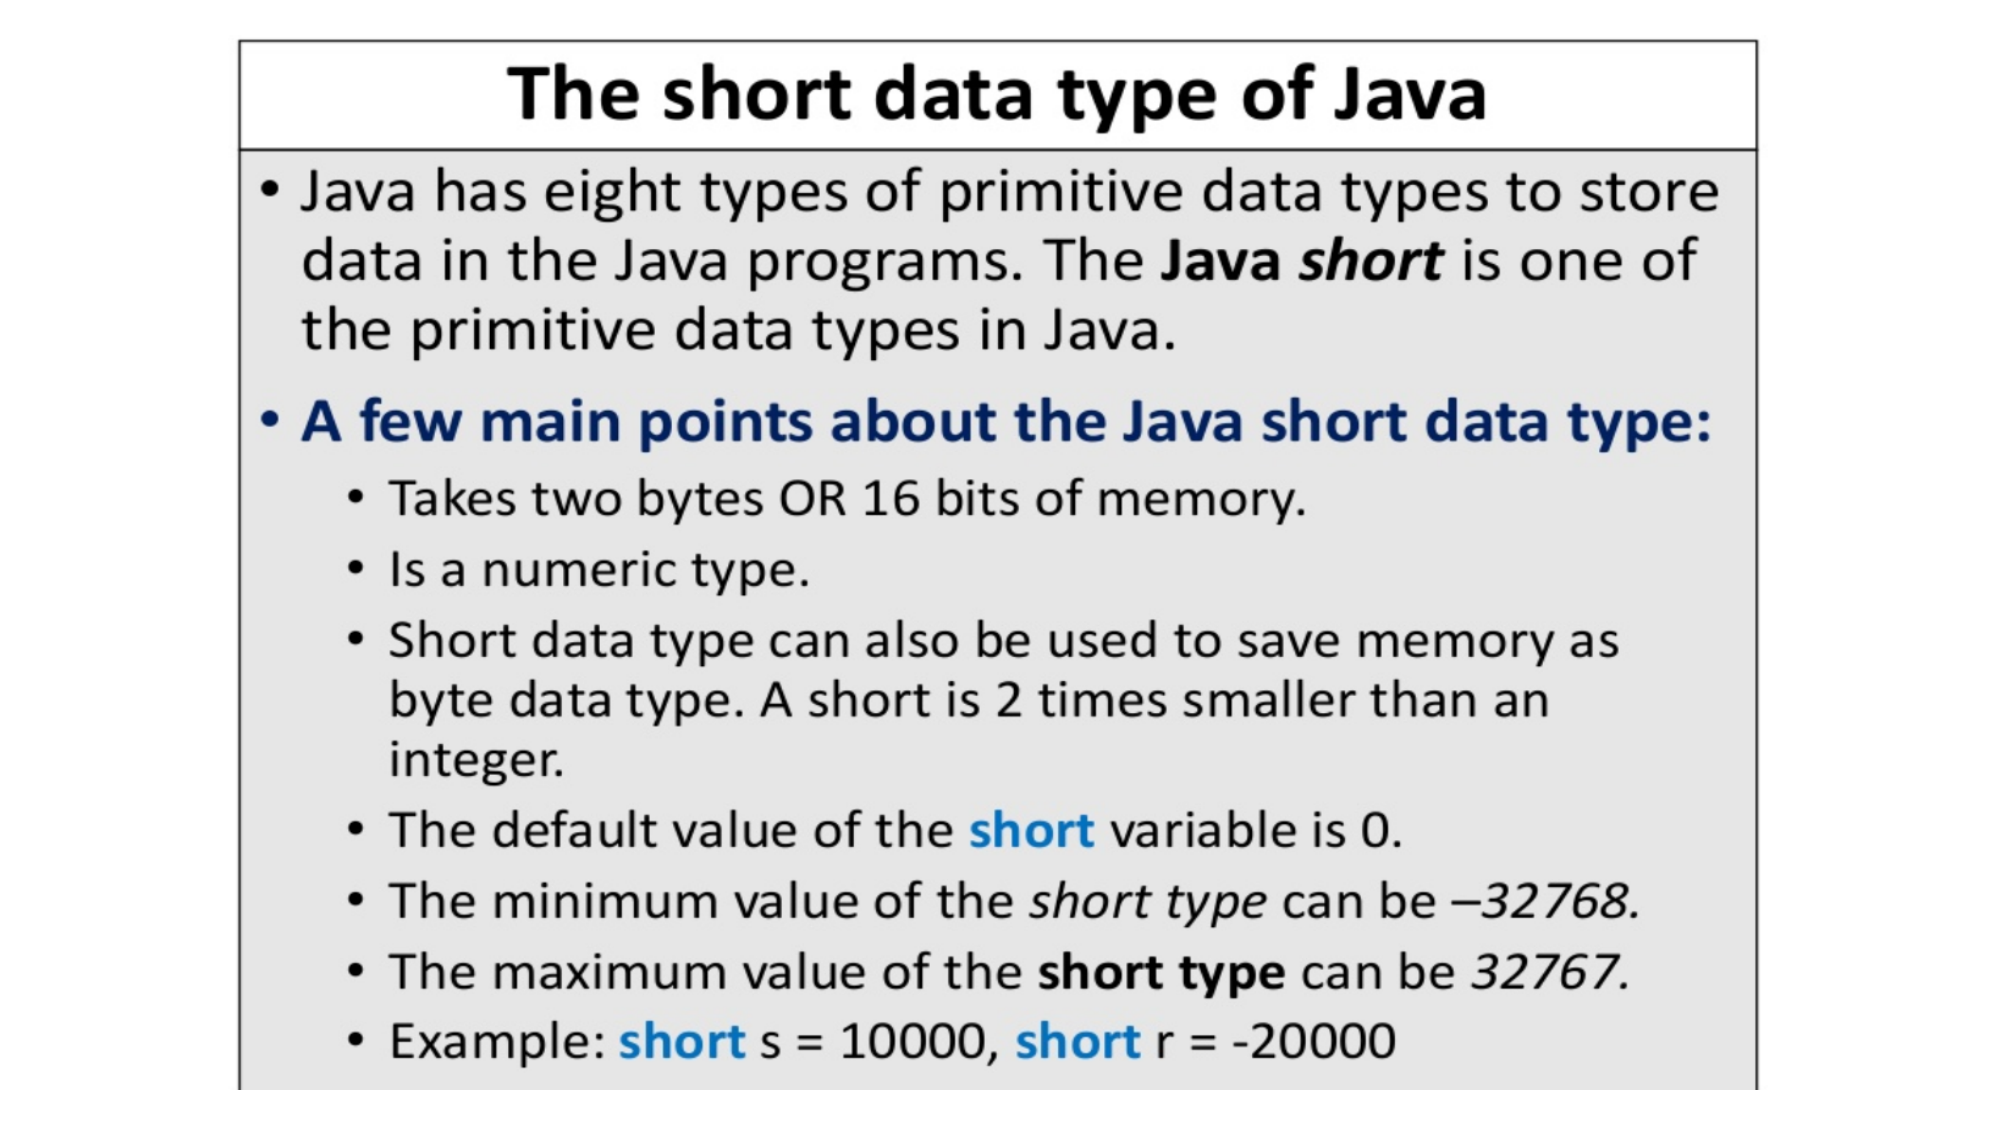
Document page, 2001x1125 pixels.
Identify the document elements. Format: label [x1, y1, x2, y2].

picture [220, 35, 1780, 1090]
